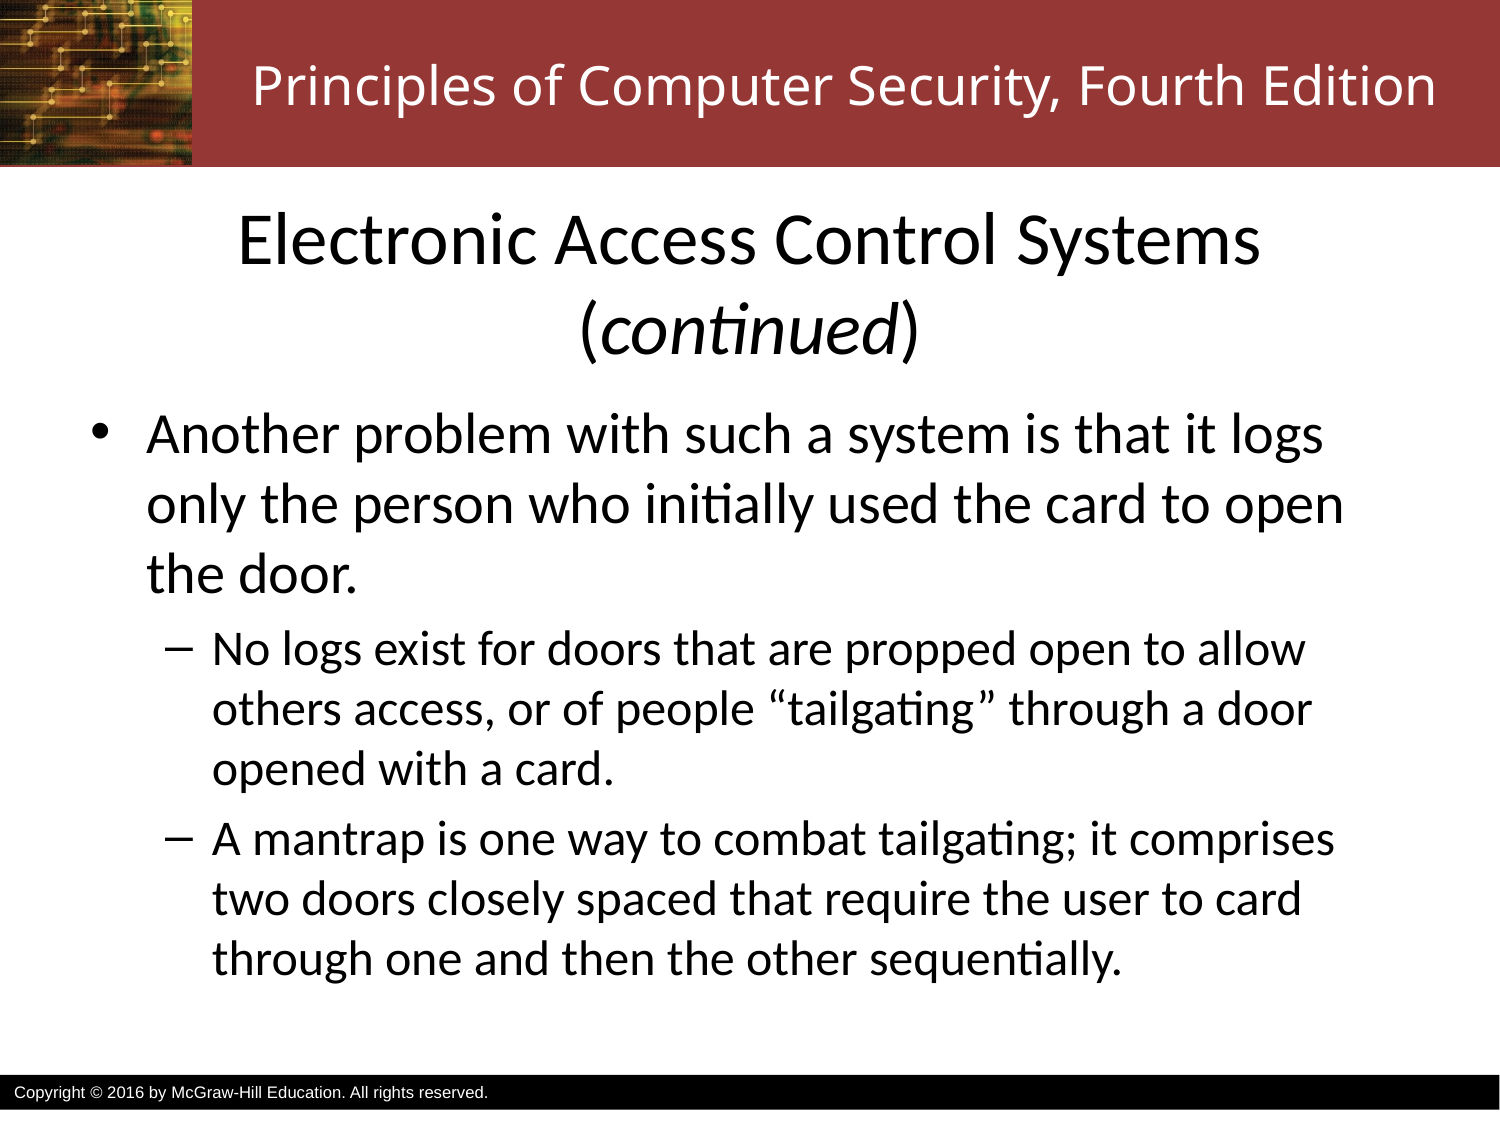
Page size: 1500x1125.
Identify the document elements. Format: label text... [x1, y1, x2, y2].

picture [0, 0, 192, 165]
list Another problem with such a system is that it logs only the person who initially used the card to open the door. No logs exist for doors that are propped open to allow others access, or of people “tailgating” through a door opened with a card. A mantrap is one way to combat tailgating; it comprises two doors closely spaced that require the user to card through one and then the other sequentially. [75, 387, 1425, 1005]
title Electronic Access Control Systems (continued) [75, 181, 1425, 375]
